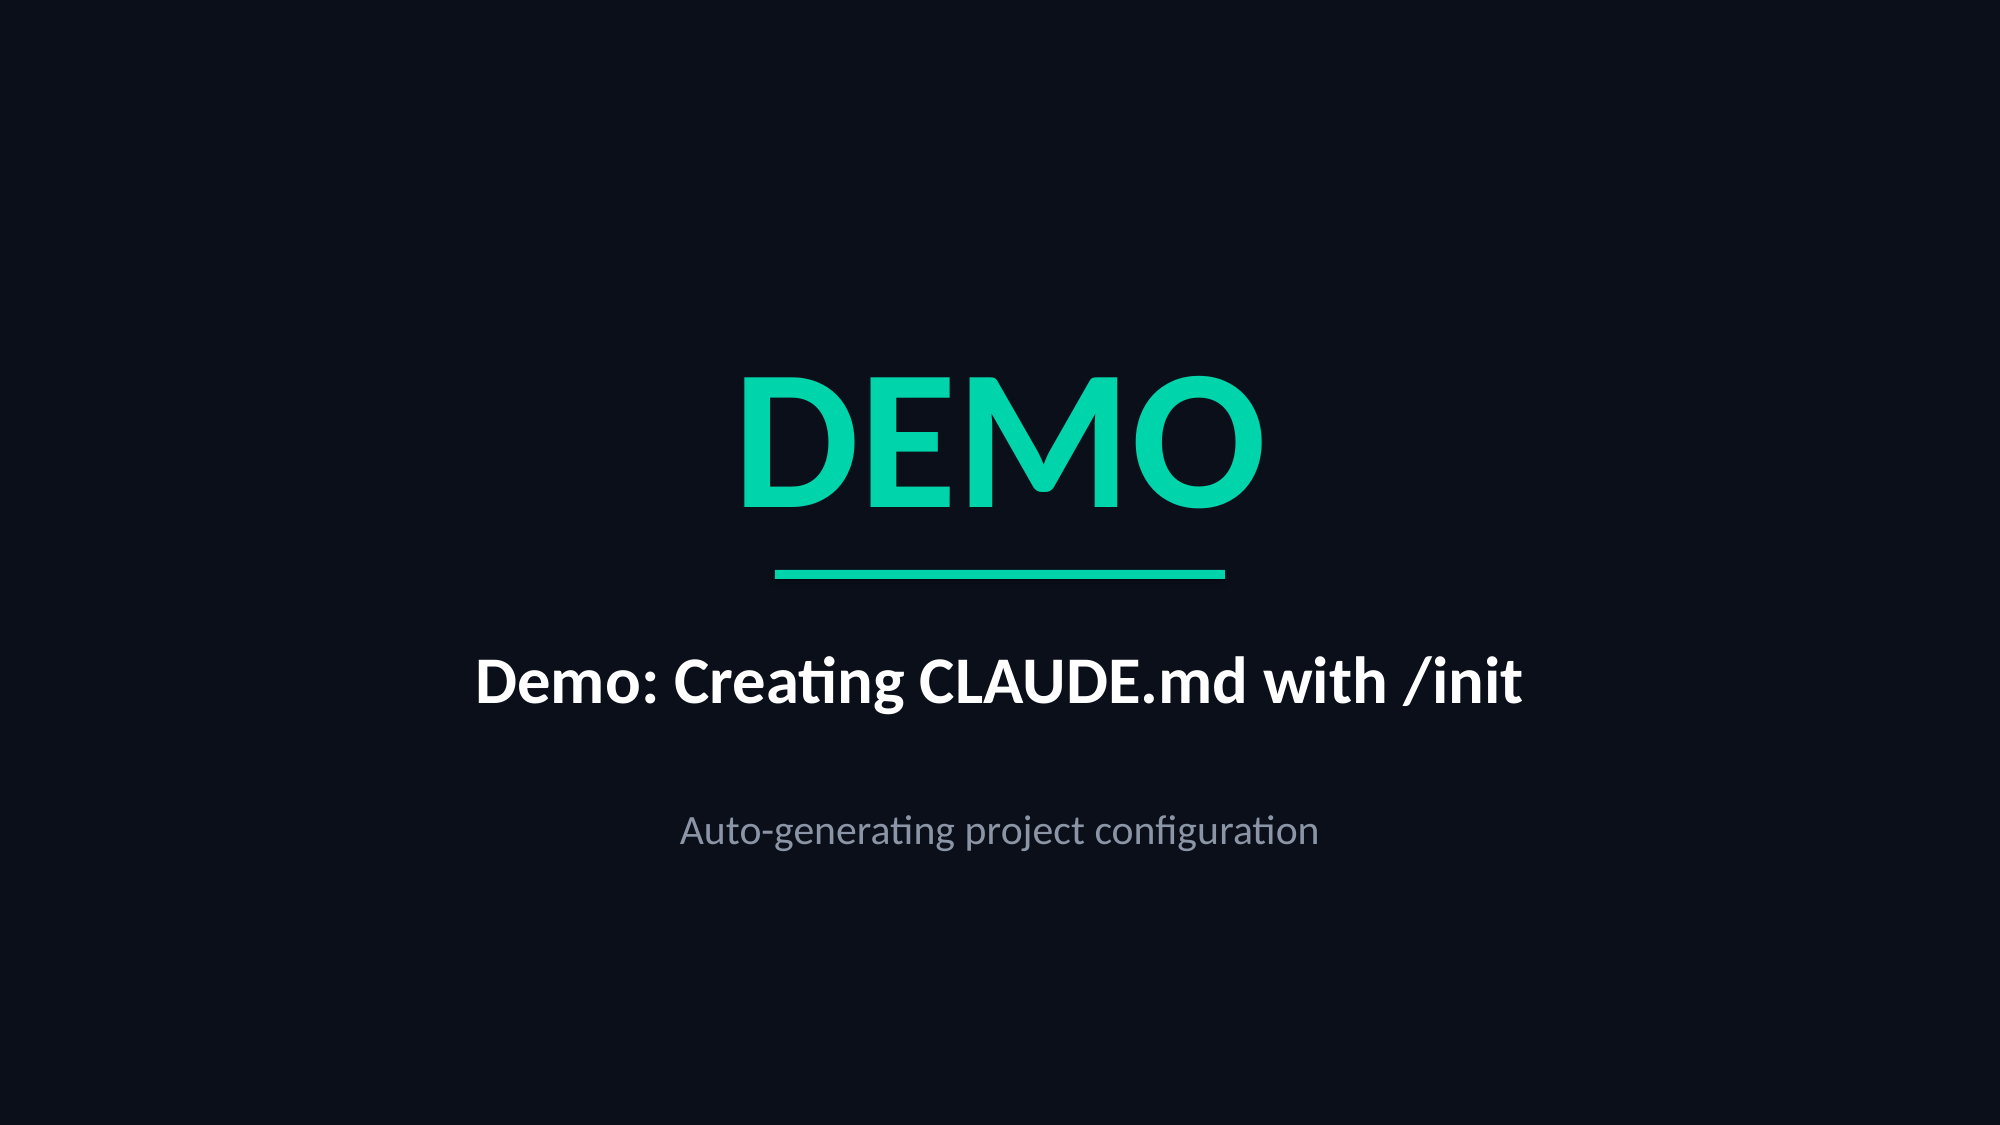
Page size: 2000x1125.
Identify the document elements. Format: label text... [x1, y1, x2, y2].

text_box Demo: Creating CLAUDE.md with /init [74, 629, 1925, 725]
text_box Auto-generating project configuration [149, 795, 1850, 860]
text_box [774, 569, 1226, 580]
text_box DEMO [718, 299, 1282, 555]
